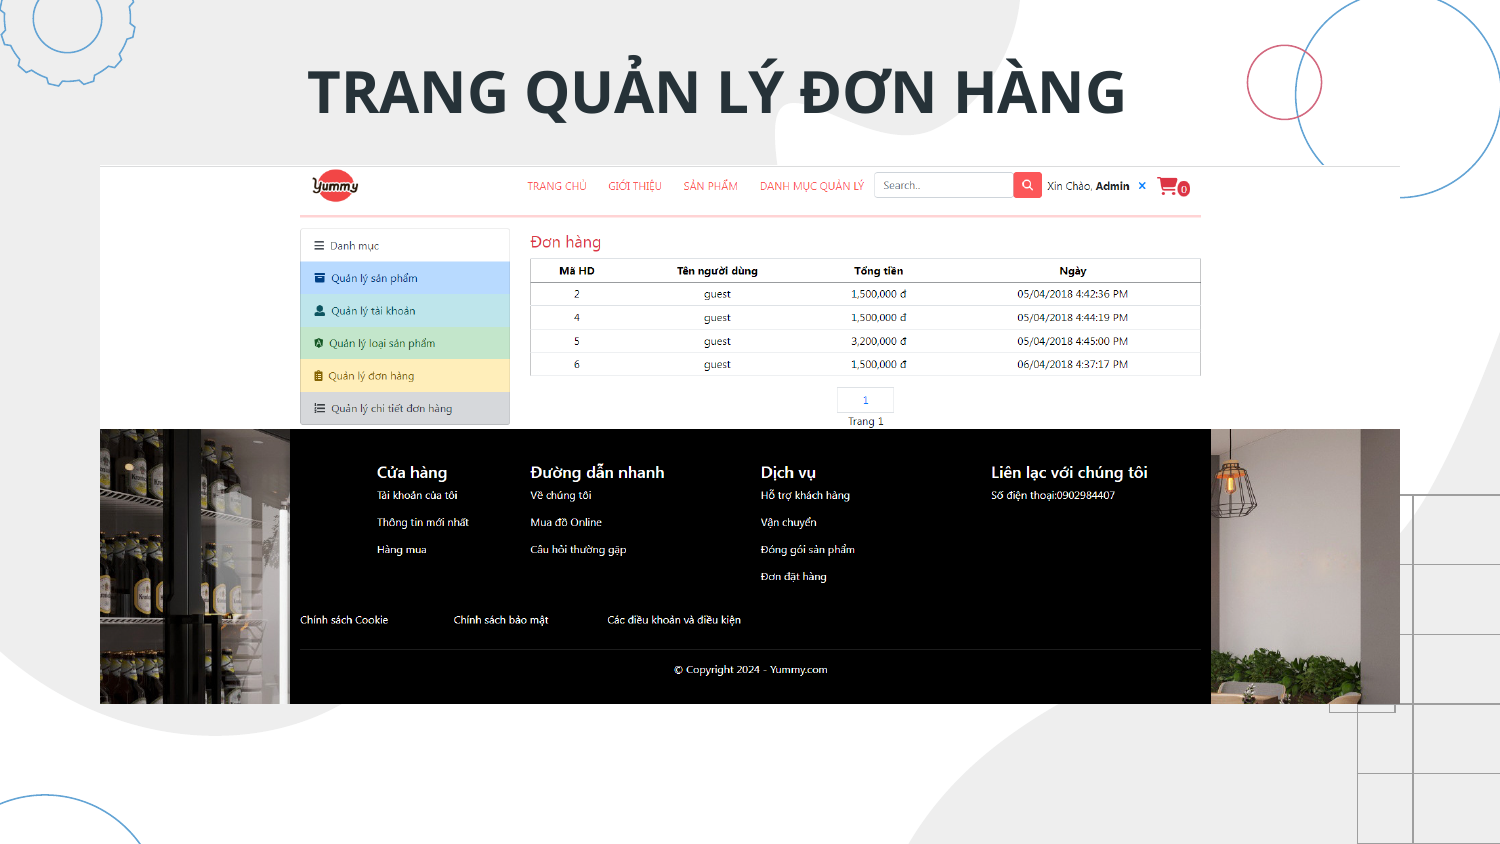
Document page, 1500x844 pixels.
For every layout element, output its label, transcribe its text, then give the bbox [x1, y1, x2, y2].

table_cell [1358, 705, 1412, 773]
table_cell [1404, 565, 1412, 634]
table_cell [1414, 565, 1500, 634]
table_cell [1404, 635, 1412, 703]
picture [99, 164, 1401, 704]
table_cell [1414, 635, 1500, 703]
table_cell [1414, 774, 1500, 843]
table_header [1414, 496, 1500, 564]
title TRANG QUẢN LÝ ĐƠN HÀNG [233, 60, 1202, 121]
table_cell [1414, 705, 1500, 773]
table_header [1404, 496, 1412, 564]
table_cell [1358, 774, 1412, 843]
